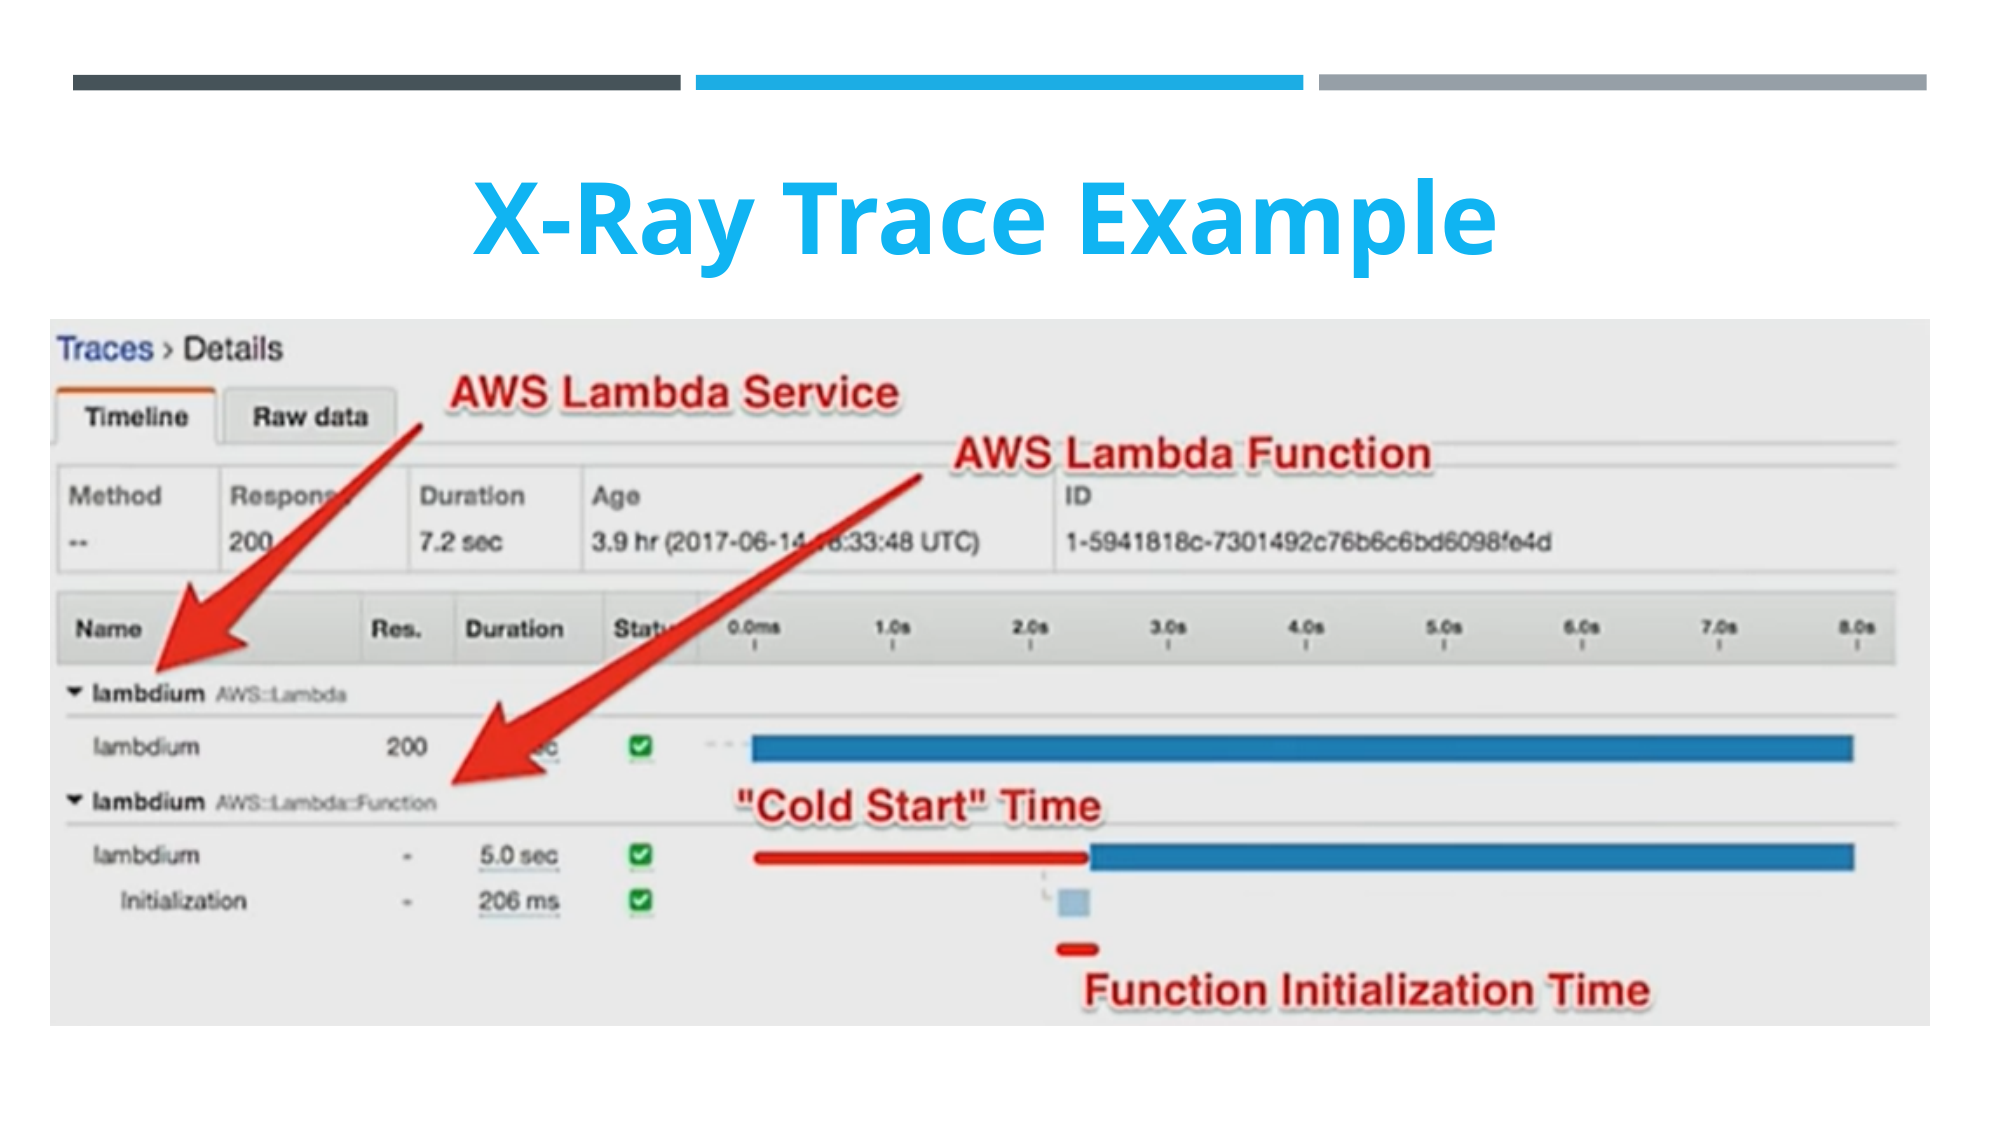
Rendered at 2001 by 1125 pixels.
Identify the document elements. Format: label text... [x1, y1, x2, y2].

title X-Ray Trace Example [95, 119, 1905, 282]
picture [49, 318, 1930, 1026]
